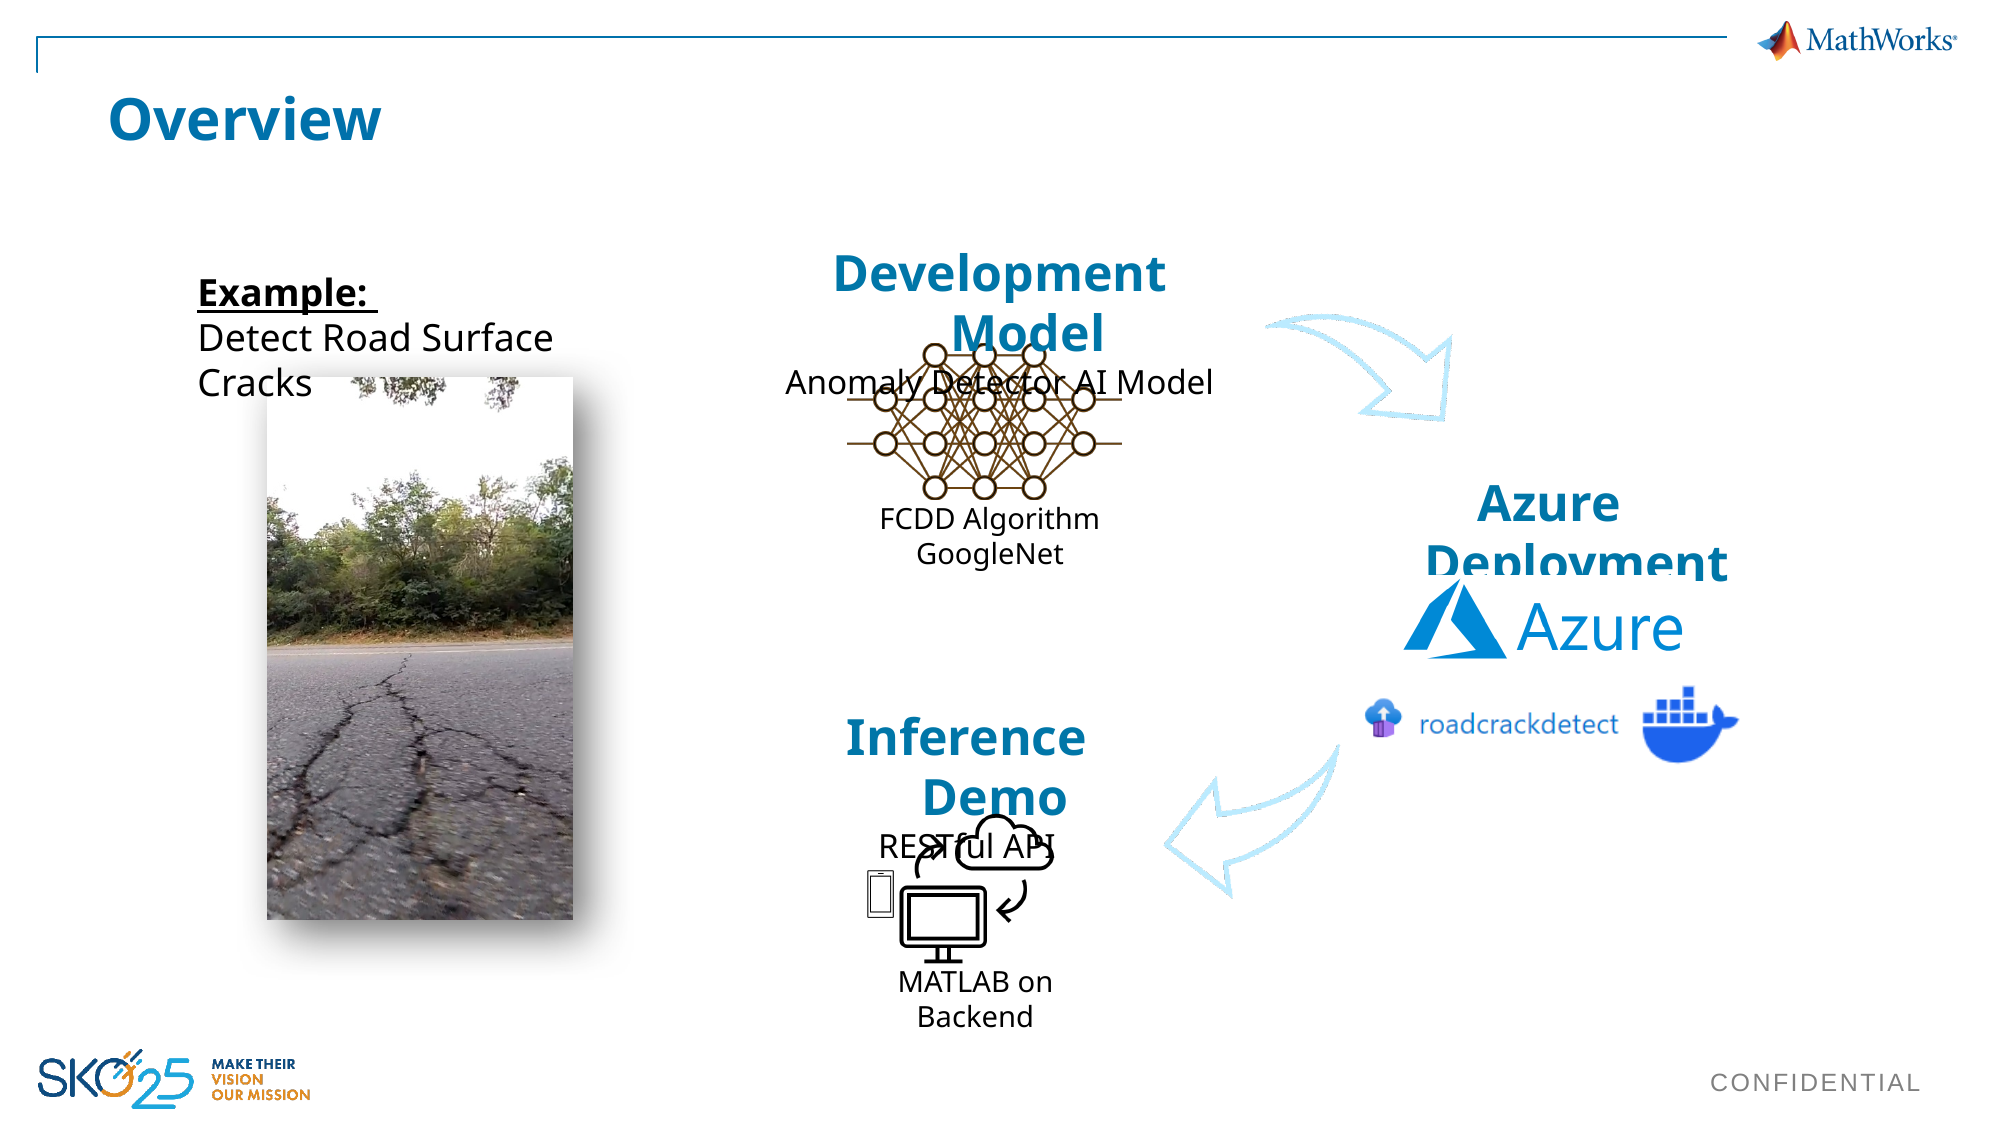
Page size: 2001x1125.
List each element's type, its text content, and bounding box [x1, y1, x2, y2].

picture [1751, 11, 1970, 71]
picture [1139, 688, 1403, 955]
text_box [754, 697, 1179, 1008]
picture [266, 377, 573, 920]
picture [1244, 176, 1542, 479]
title Overview [99, 74, 1868, 238]
text_box Example: Detect Road Surface Cracks [182, 262, 685, 412]
picture [18, 1037, 329, 1125]
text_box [1314, 463, 1784, 769]
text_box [754, 233, 1246, 579]
